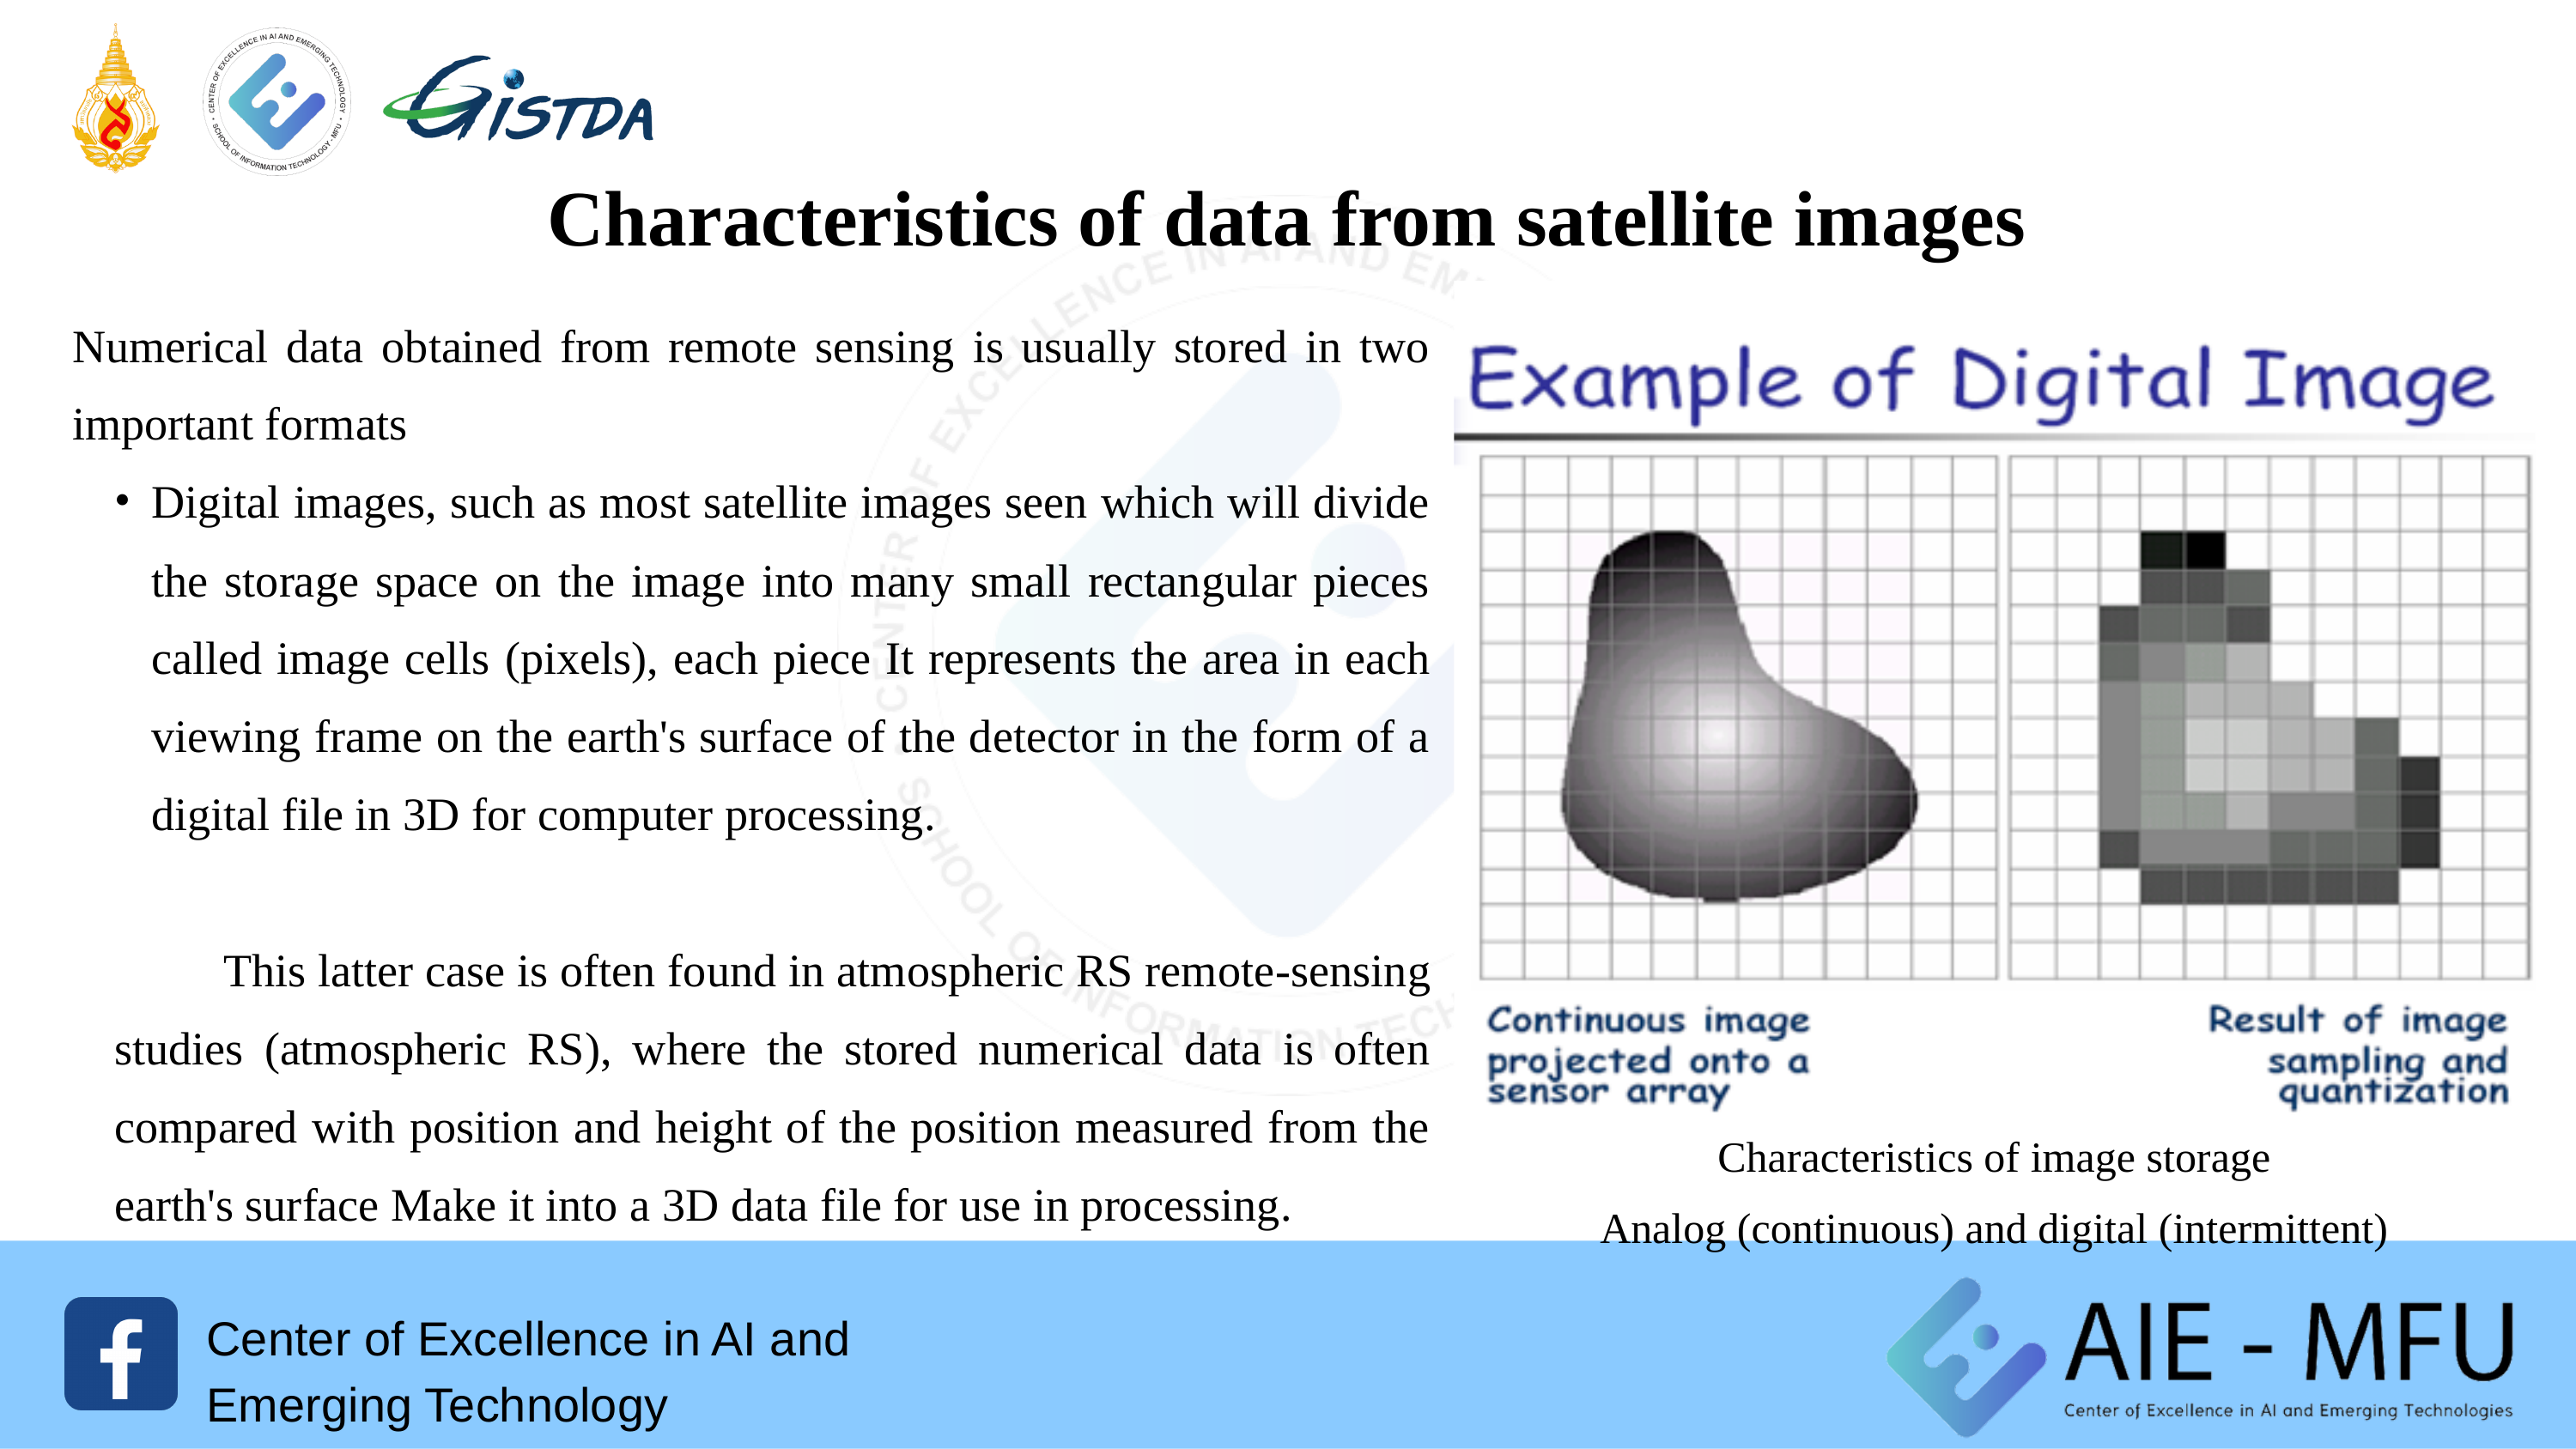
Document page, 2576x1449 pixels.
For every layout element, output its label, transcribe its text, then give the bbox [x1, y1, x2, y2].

text_box Characteristics of image storage Analog (continuous) and digital (intermittent) [1594, 1131, 2395, 1222]
text_box Characteristics of data from satellite images [485, 153, 2091, 263]
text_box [39, 20, 351, 176]
picture [364, 10, 671, 185]
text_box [0, 1224, 2576, 1449]
text_box Numerical data obtained from remote sensing is usually stored in two important formats Digital images, such as most satellite images seen which will divide the storage space on the image into many small rectangular pieces called image cells (pixels), each piece It represents the area in each viewing frame on the earth's surface of the detector in the form of a digital file in 3D for computer processing. This latter case is often found in atmospheric RS remote-sensing studies (atmospheric RS), where the stored numerical data is often compared with position and height of the position measured from the earth's surface Make it into a 3D data file for use in processing. [72, 293, 1431, 1222]
picture [836, 195, 2536, 1125]
